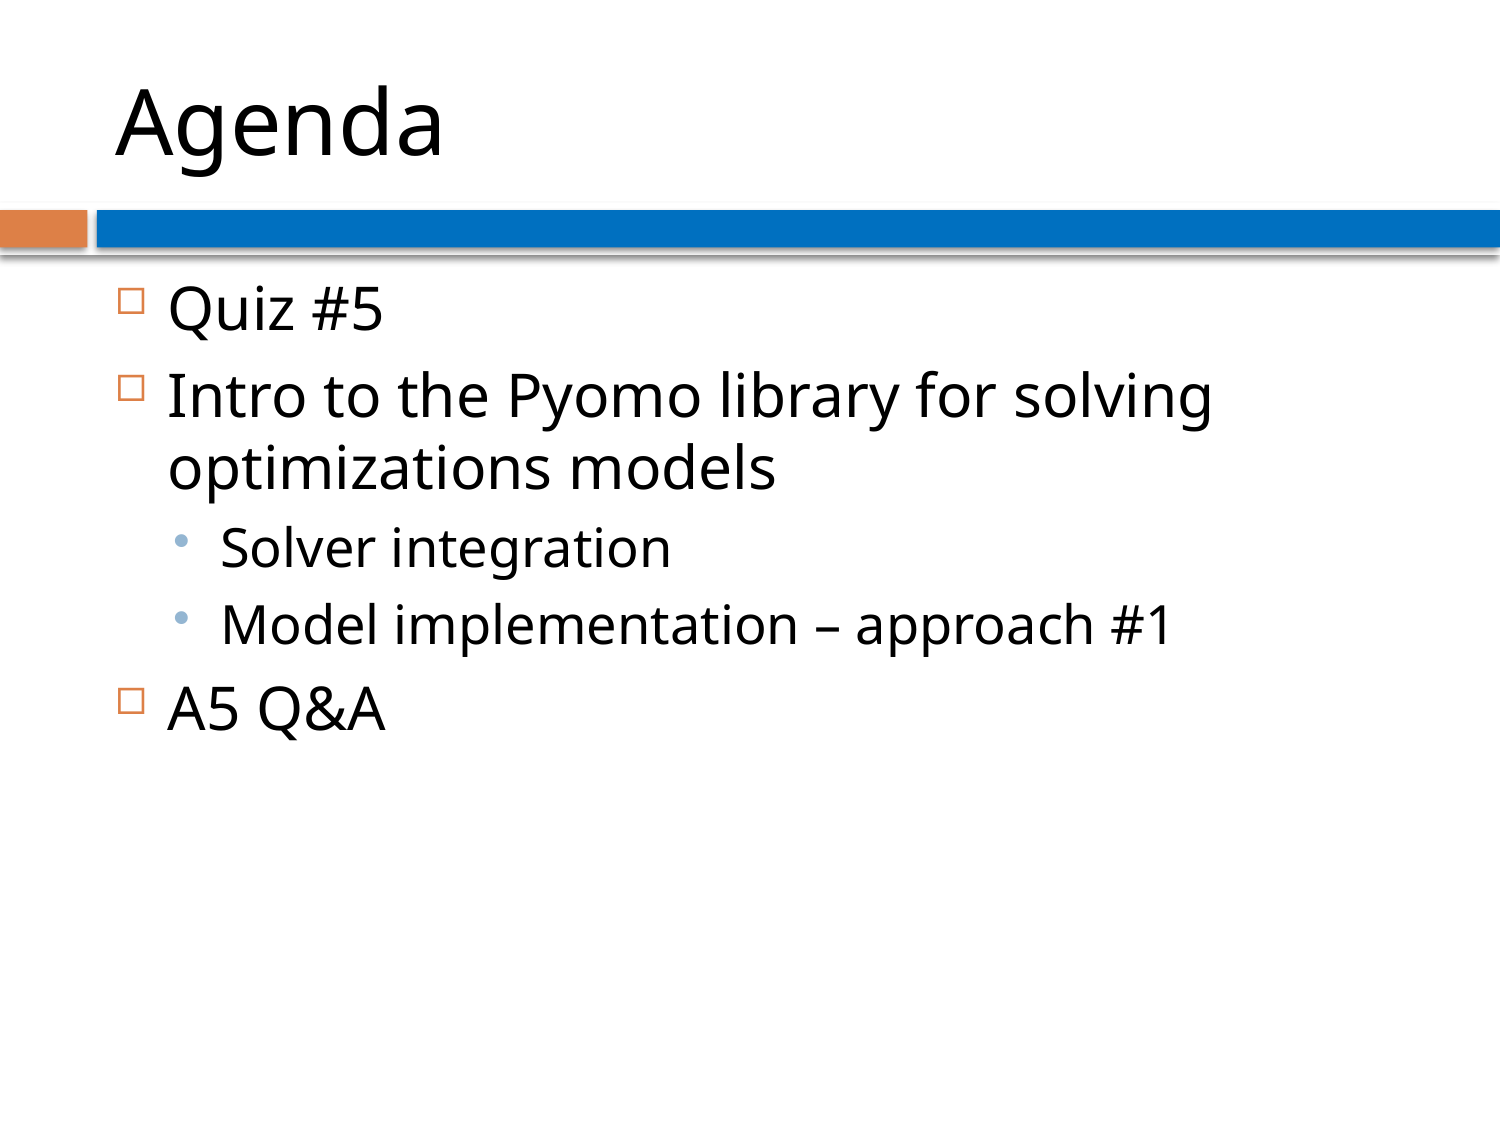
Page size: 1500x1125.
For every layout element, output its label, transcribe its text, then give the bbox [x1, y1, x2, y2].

title Agenda [100, 37, 1438, 200]
list Quiz #5 Intro to the Pyomo library for solving optimizations models Solver integration Model implementation – approach #1 A5 Q&A [100, 262, 1438, 1000]
